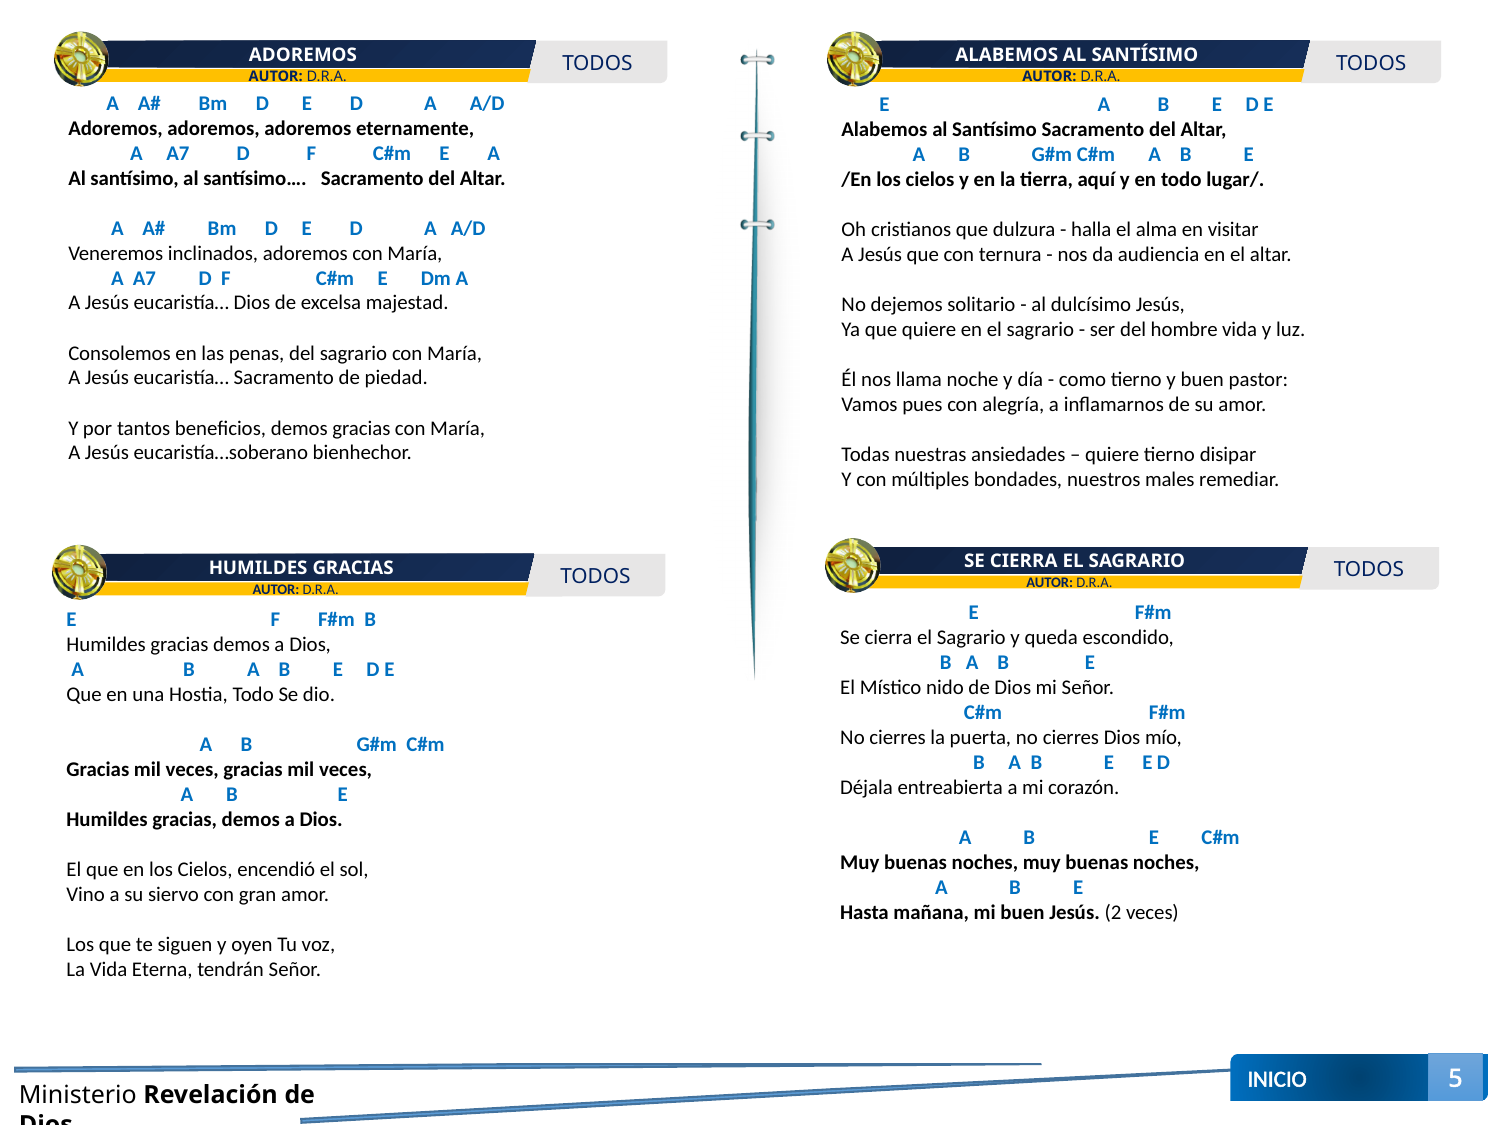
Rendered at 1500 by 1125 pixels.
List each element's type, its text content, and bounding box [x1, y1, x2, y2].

text_box AUTOR: D.R.A. [107, 581, 531, 597]
text_box Ministerio Revelación de Dios [3, 1070, 389, 1125]
text_box E F#m Se cierra el Sagrario y queda escondido, B A B E El Místico nido de Dios mi Señor. C#m F#m No cierres la puerta, no cierres Dios mío, B A B E E D Déjala entreabierta a mi corazón. A B E C#m Muy buenas noches, muy buenas noches, A B E Hasta mañana, mi buen Jesús. (2 veces) [825, 591, 1494, 931]
text_box ALABEMOS AL SANTÍSIMO [883, 39, 1311, 69]
text_box HUMILDES GRACIAS [107, 552, 536, 582]
picture [52, 31, 109, 87]
text_box TODOS [526, 39, 669, 85]
text_box AUTOR: D.R.A. [109, 68, 533, 84]
text_box [389, 1068, 1228, 1119]
picture [434, 39, 1076, 680]
text_box AUTOR: D.R.A. [881, 574, 1304, 590]
text_box AUTOR: D.R.A. [883, 68, 1306, 84]
text_box INICIO [1228, 1052, 1490, 1103]
picture [50, 544, 107, 600]
text_box [14, 1063, 1042, 1070]
slide_number 5 [1428, 1053, 1483, 1101]
text_box TODOS [524, 552, 667, 598]
picture [826, 31, 883, 87]
text_box A A# Bm D E D A A/D Adoremos, adoremos, adoremos eternamente, A A7 D F C#m E A Al santísimo, al santísimo…. Sacramento del Altar. A A# Bm D E D A A/D Veneremos inclinados, adoremos con María, A A7 D F C#m E Dm A A Jesús eucaristía… Dios de excelsa majestad. Consolemos en las penas, del sagrario con María, A Jesús eucaristía… Sacramento de piedad. Y por tantos beneficios, demos gracias con María, A Jesús eucaristía…soberano bienhechor. [53, 82, 722, 472]
text_box ADOREMOS [109, 39, 538, 69]
text_box E A B E D E Alabemos al Santísimo Sacramento del Altar, A B G#m C#m A B E /En los cielos y en la tierra, aquí y en todo lugar/. Oh cristianos que dulzura - halla el alma en visitar A Jesús que con ternura - nos da audiencia en el altar. No dejemos solitario - al dulcísimo Jesús, Ya que quiere en el sagrario - ser del hombre vida y luz. Él nos llama noche y día - como tierno y buen pastor: Vamos pues con alegría, a inflamarnos de su amor. Todas nuestras ansiedades – quiere tierno disipar Y con múltiples bondades, nuestros males remediar. [826, 83, 1440, 498]
picture [824, 538, 881, 594]
text_box TODOS [1298, 546, 1441, 591]
text_box SE CIERRA EL SAGRARIO [881, 546, 1310, 575]
text_box TODOS [1300, 39, 1443, 85]
text_box E F F#m B Humildes gracias demos a Dios, A B A B E D E Que en una Hostia, Todo Se dio. A B G#m C#m Gracias mil veces, gracias mil veces, A B E Humildes gracias, demos a Dios. El que en los Cielos, encendió el sol, Vino a su siervo con gran amor. Los que te siguen y oyen Tu voz, La Vida Eterna, tendrán Señor. [51, 598, 720, 988]
